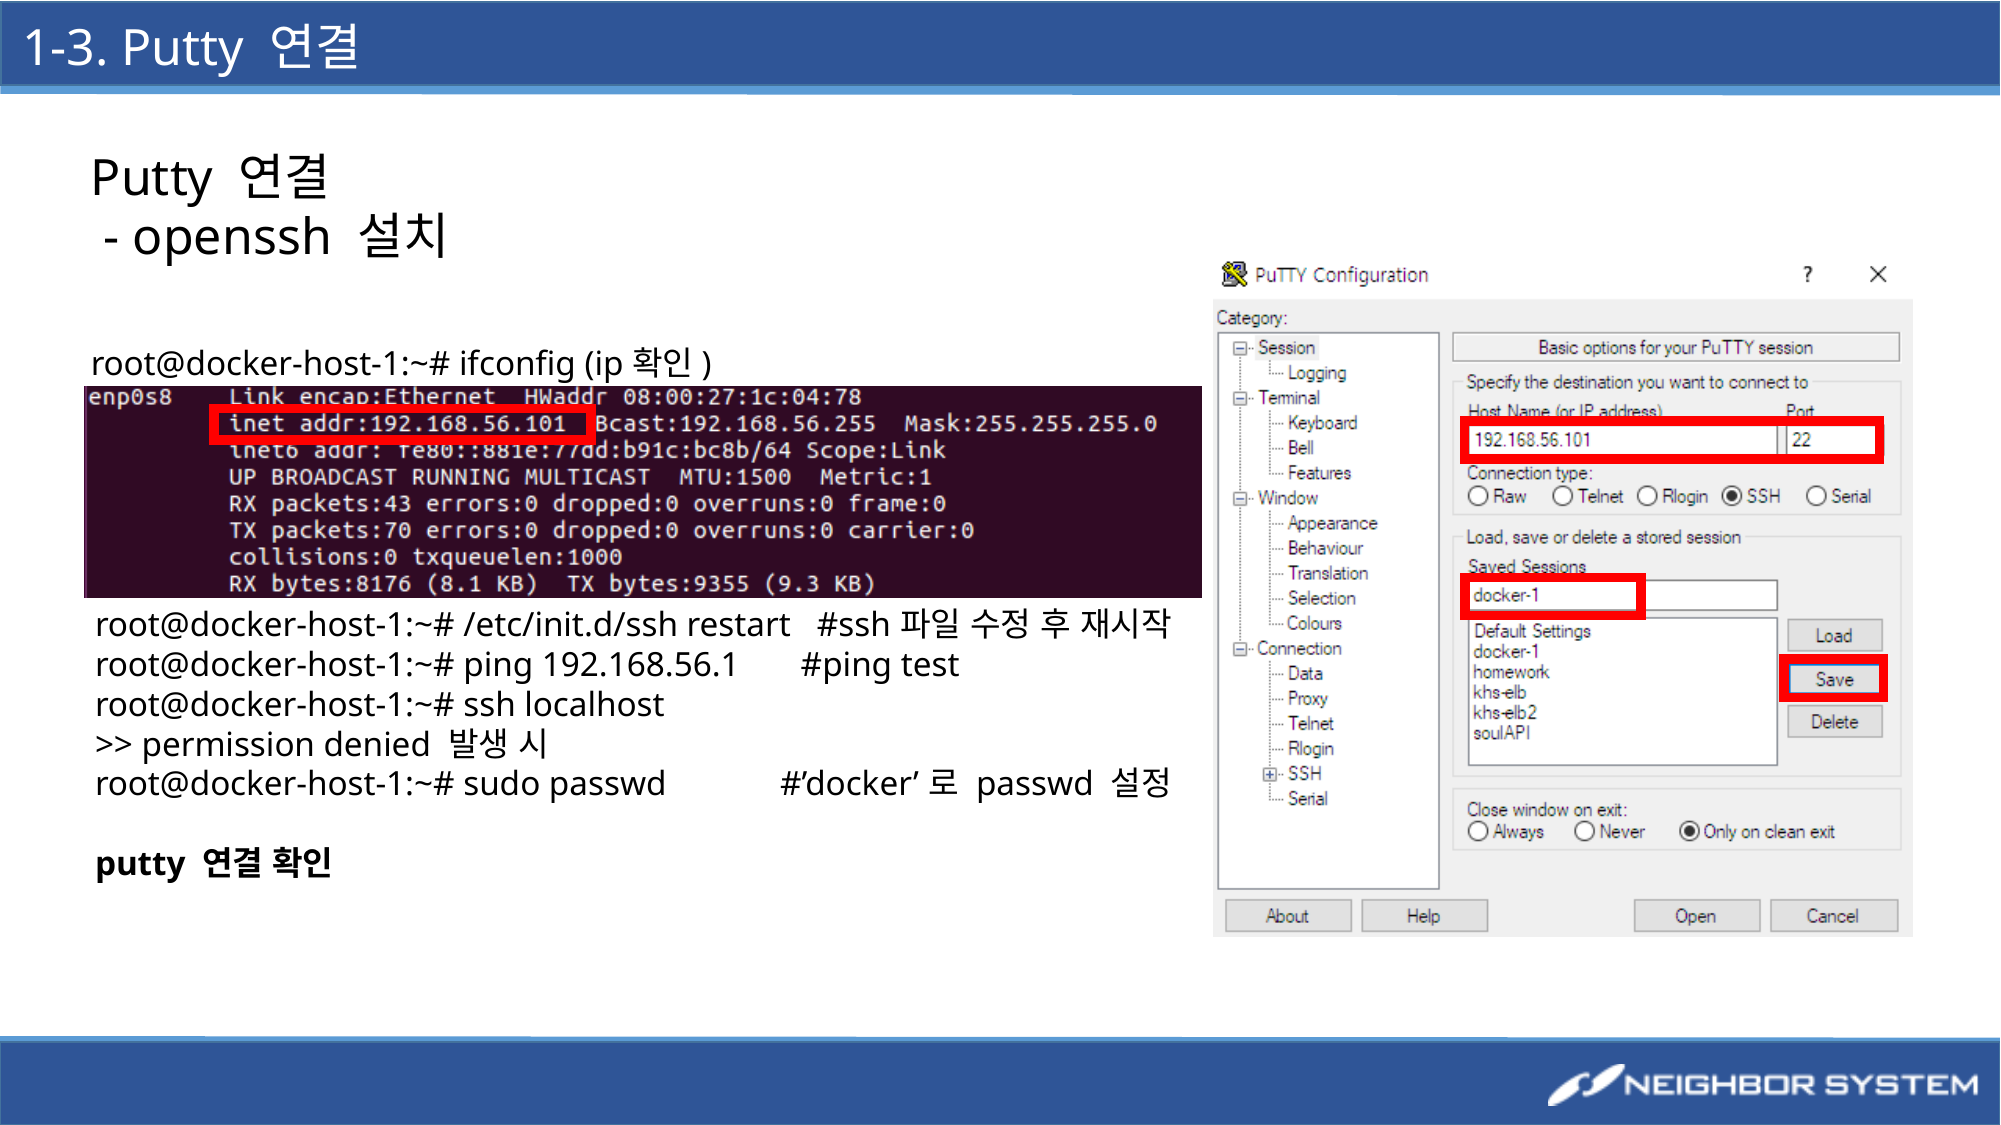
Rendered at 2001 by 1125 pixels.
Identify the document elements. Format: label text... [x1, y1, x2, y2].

picture [1548, 1064, 2000, 1106]
picture [84, 386, 1202, 598]
text_box Putty 연결 - openssh 설치 [76, 137, 1072, 273]
text_box [0, 1, 2000, 86]
text_box [0, 1043, 2000, 1125]
text_box 1-3. Putty 연결 [7, 8, 1093, 83]
text_box root@docker-host-1:~# ifconfig (ip확인) [76, 335, 1202, 390]
picture [1213, 254, 1913, 937]
text_box root@docker-host-1:~# /etc/init.d/ssh restart #ssh파일 수정 후 재시작 root@docker-host-1:~# ping 192.168.56.1 #ping test root@docker-host-1:~# ssh localhost >> permission denied 발생 시 root@docker-host-1:~# sudo passwd #’docker’로 passwd 설정 putty 연결 확인 [80, 595, 1206, 890]
